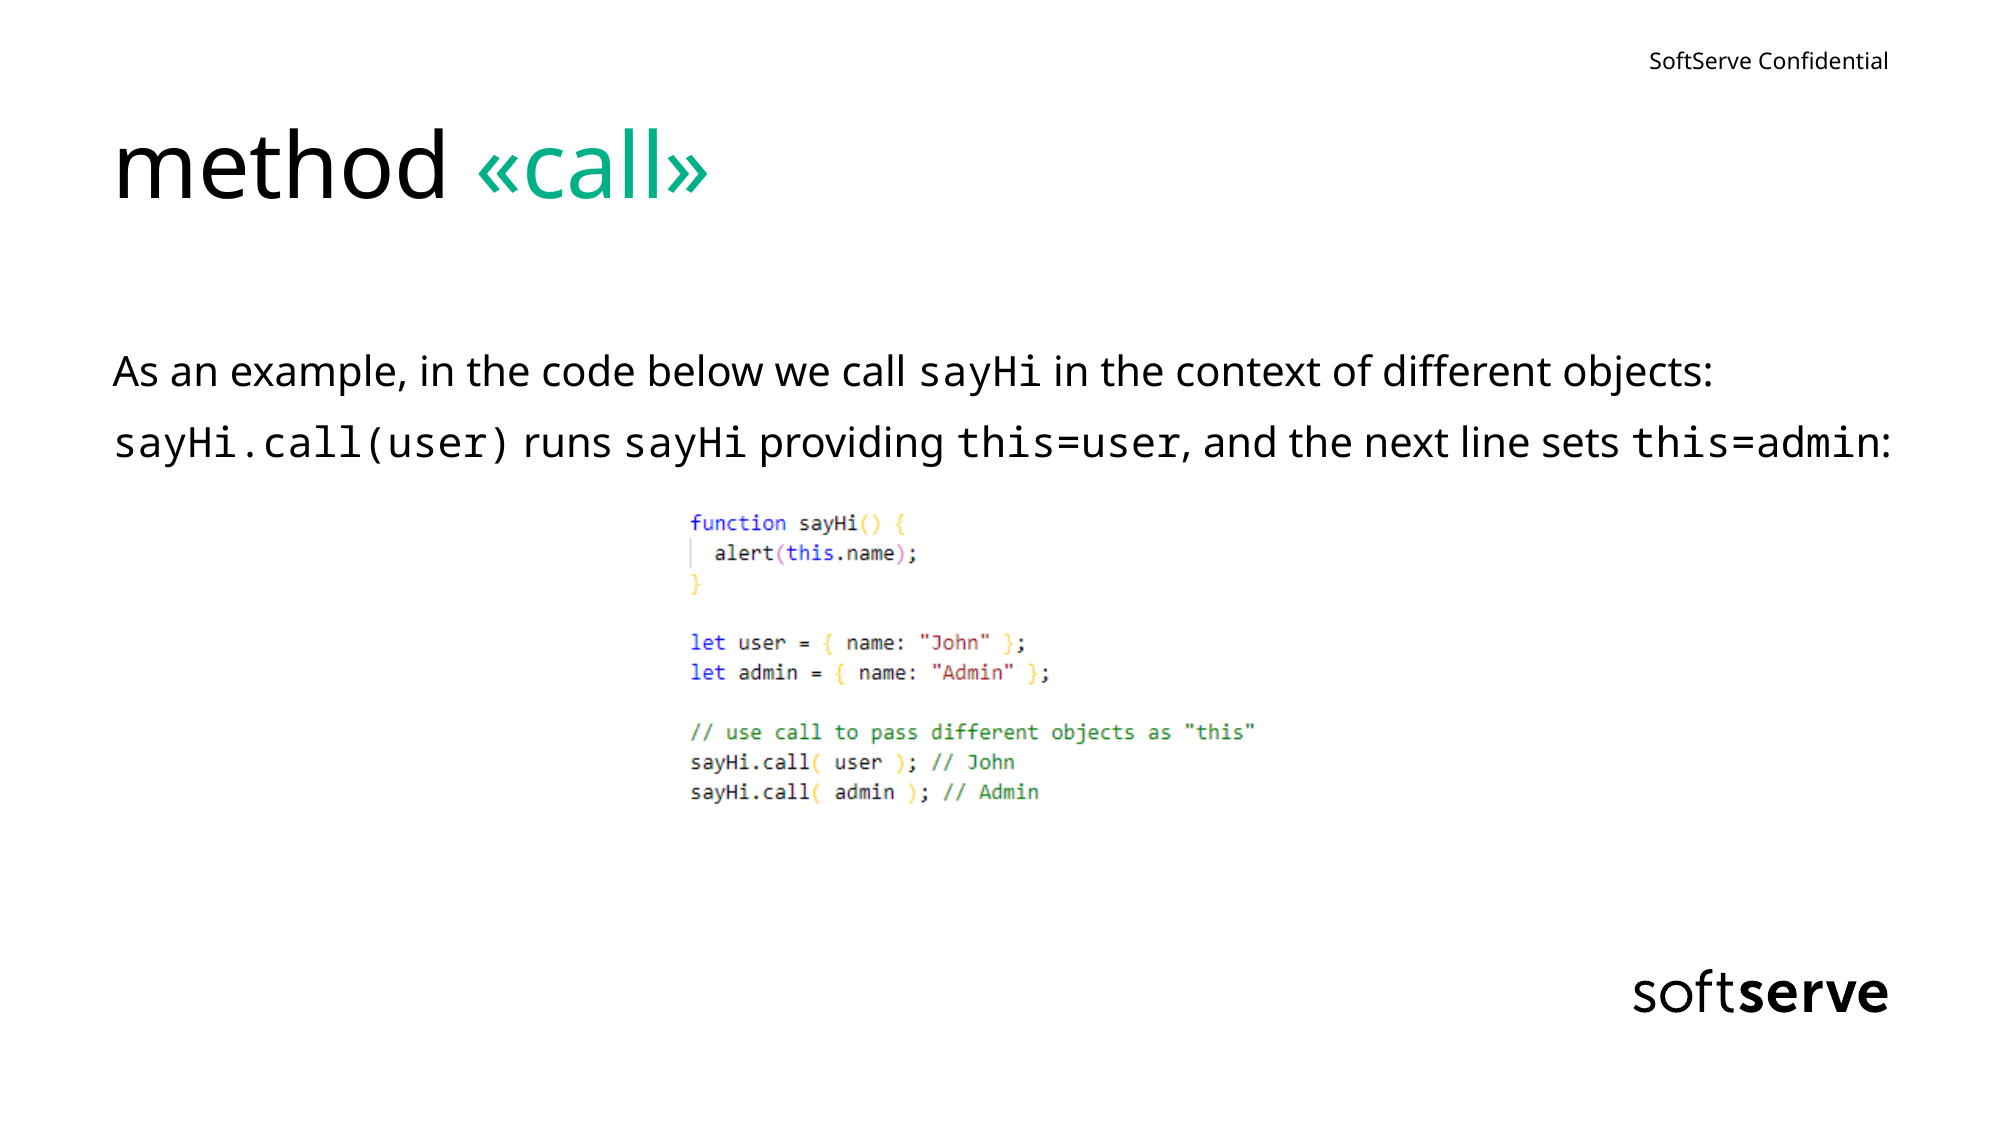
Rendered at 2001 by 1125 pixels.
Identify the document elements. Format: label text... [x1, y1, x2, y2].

list As an example, in the code below we call sayHi in the context of different objects: sayHi.call(user) runs sayHi providing this=user, and the next line sets this=admin: [112, 337, 1911, 900]
picture [687, 510, 1313, 815]
title method «call» [112, 112, 1888, 225]
